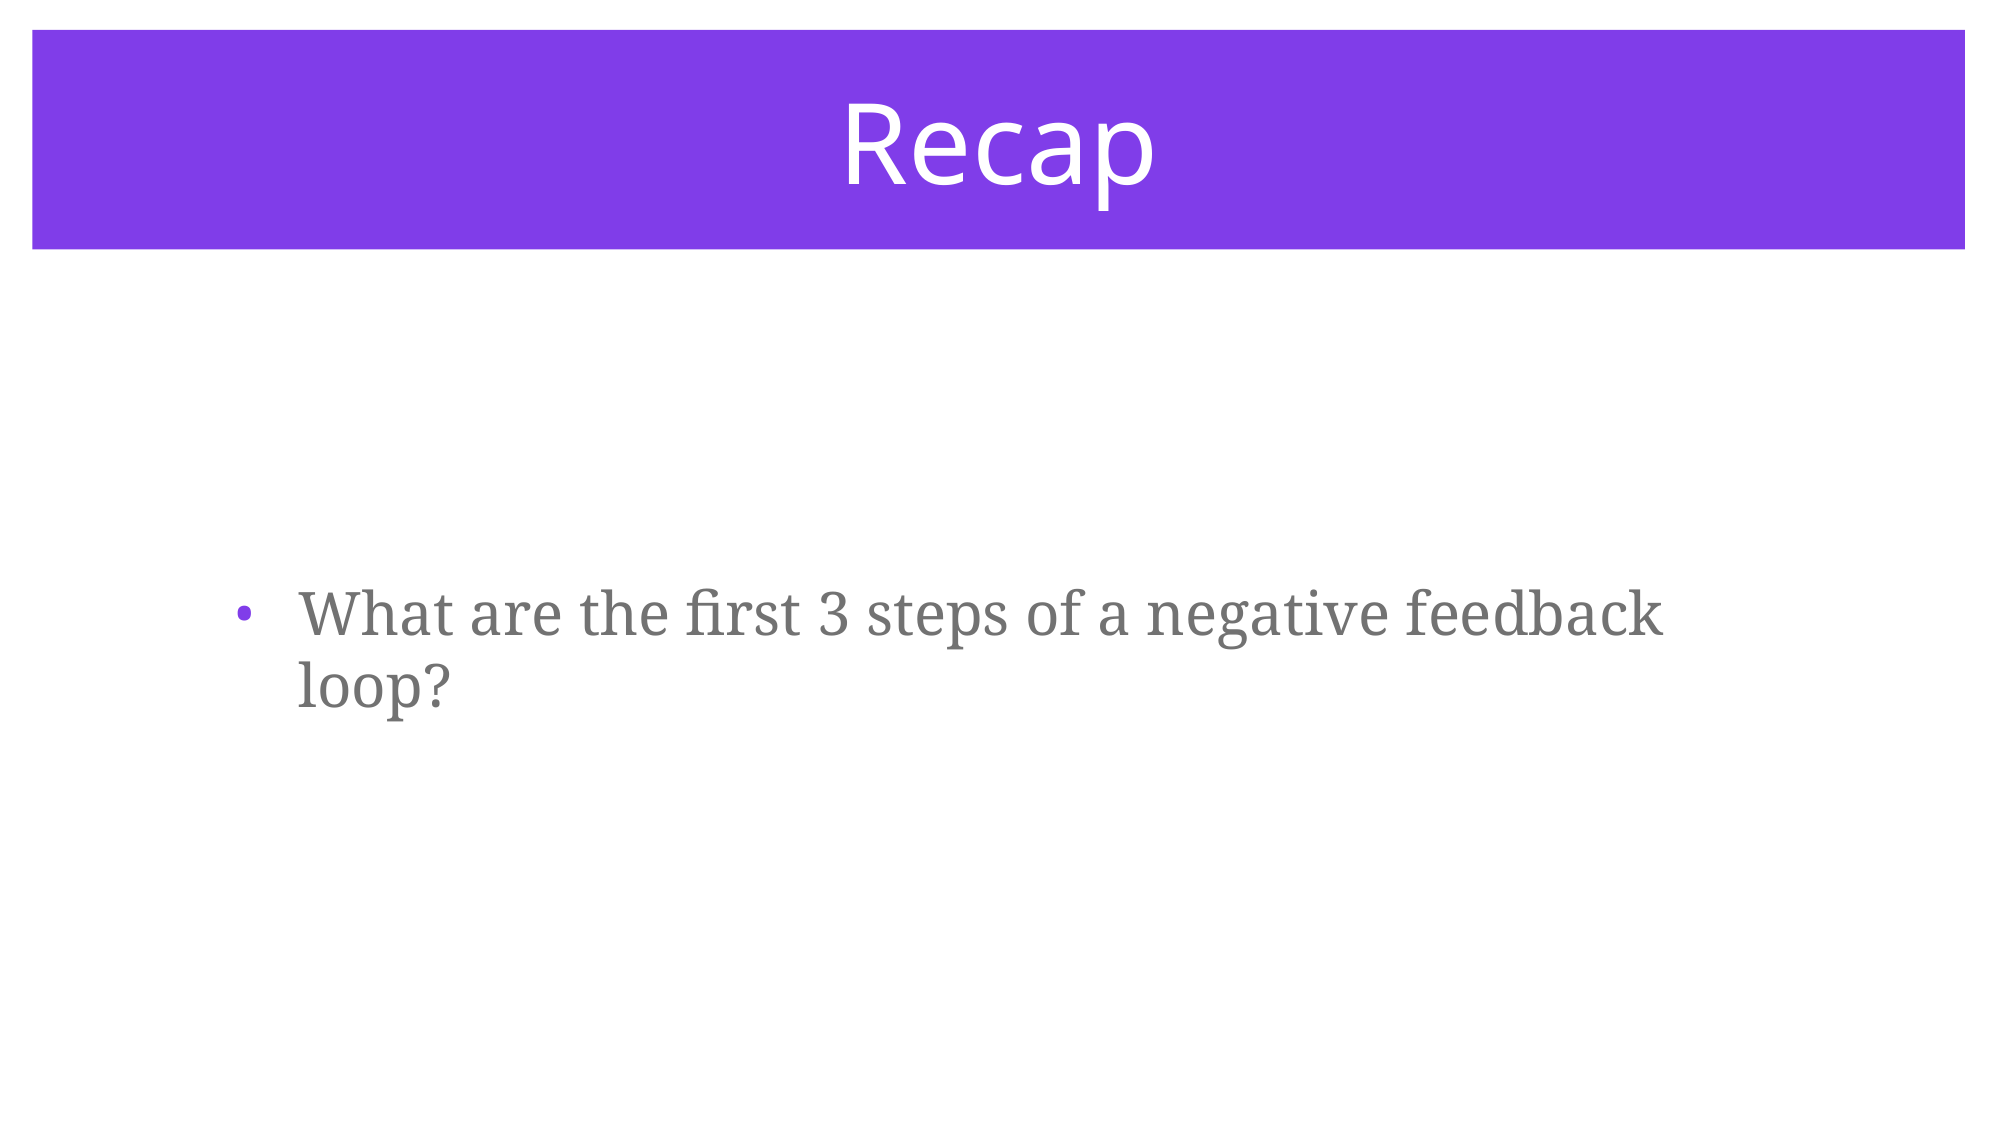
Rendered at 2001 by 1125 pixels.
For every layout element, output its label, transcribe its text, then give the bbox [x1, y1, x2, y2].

title Recap [32, 29, 1965, 250]
list What are the first 3 steps of a negative feedback loop? [195, 264, 1805, 1032]
